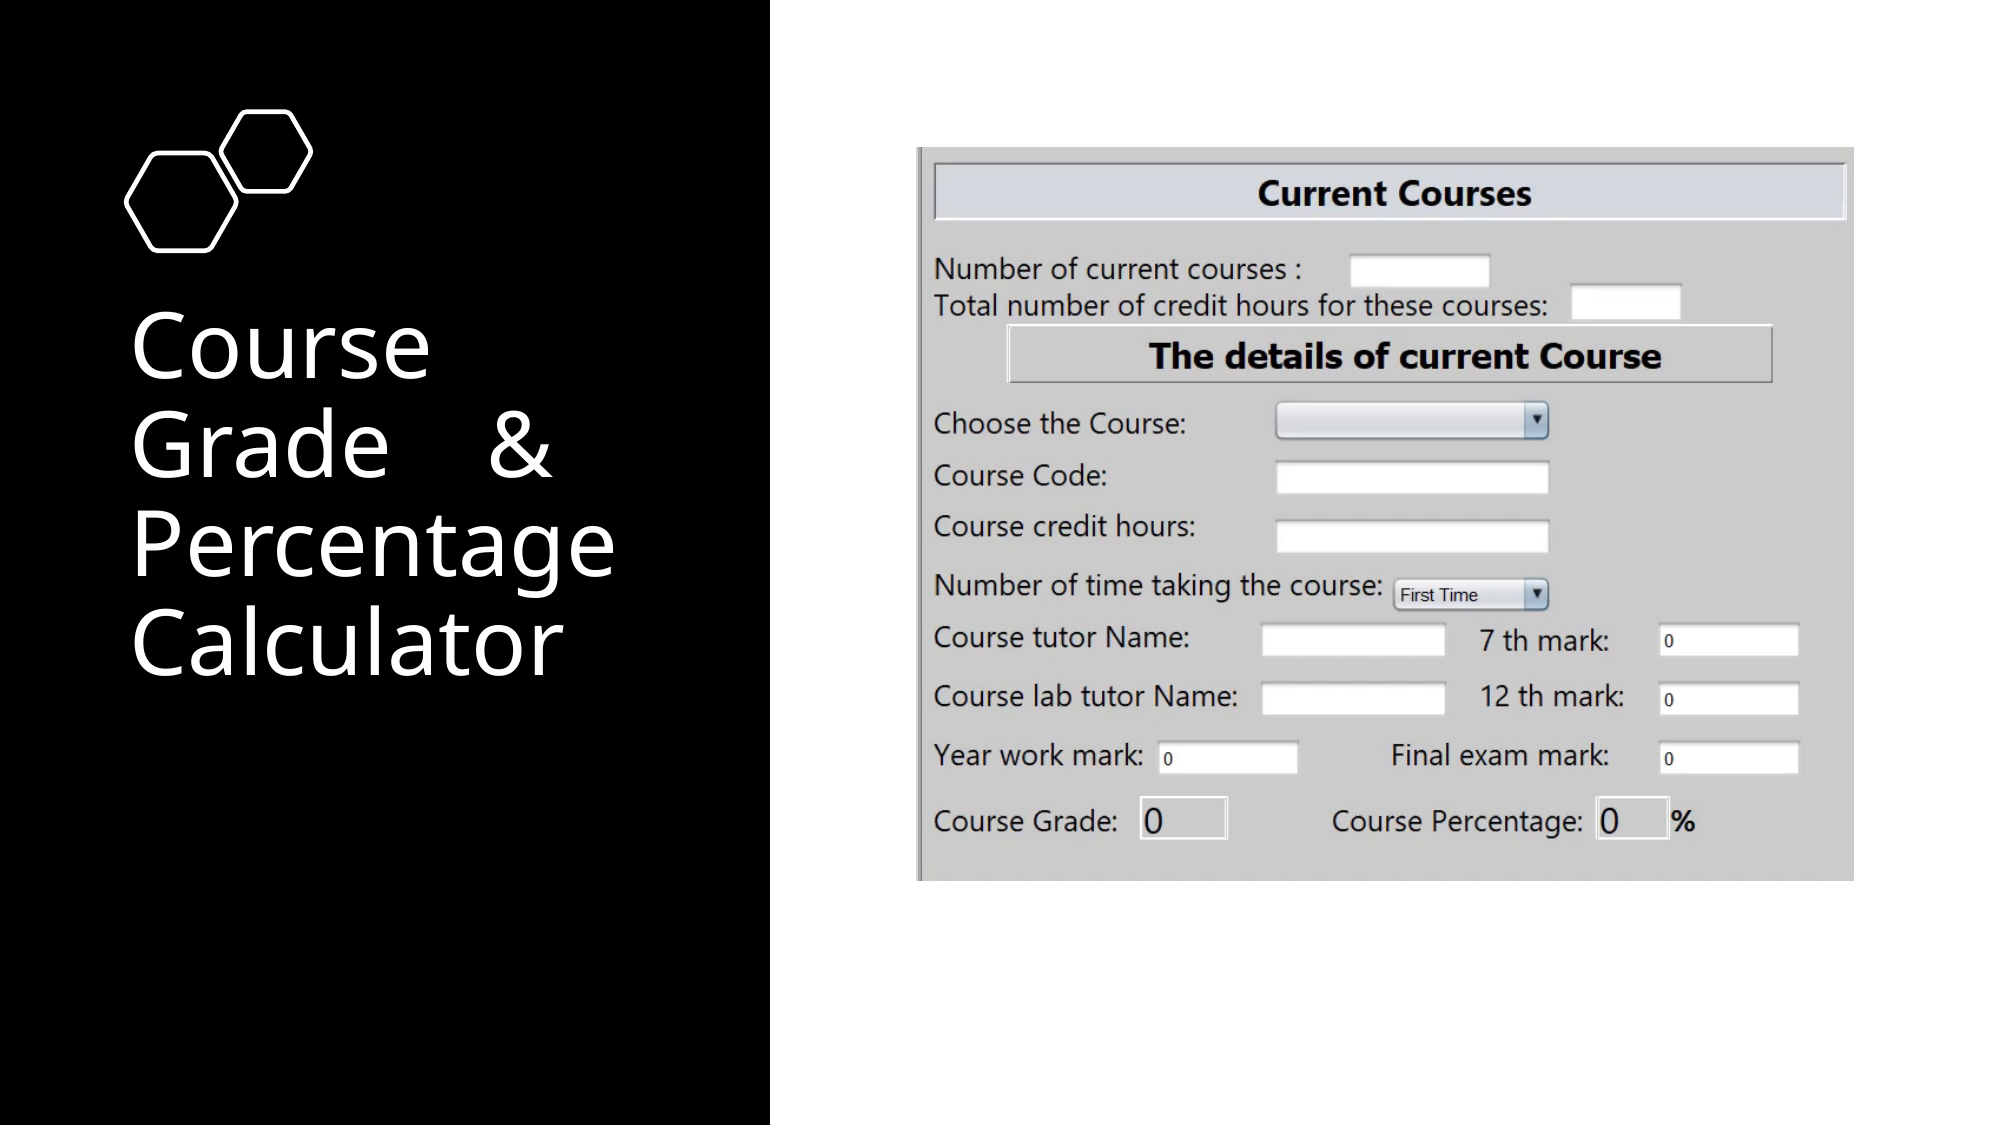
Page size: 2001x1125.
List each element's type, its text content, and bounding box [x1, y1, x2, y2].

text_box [125, 111, 311, 251]
text_box [0, 0, 771, 1125]
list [915, 146, 1855, 882]
title Course Grade & Percentage Calculator [114, 266, 698, 703]
text_box [771, 0, 2000, 1125]
